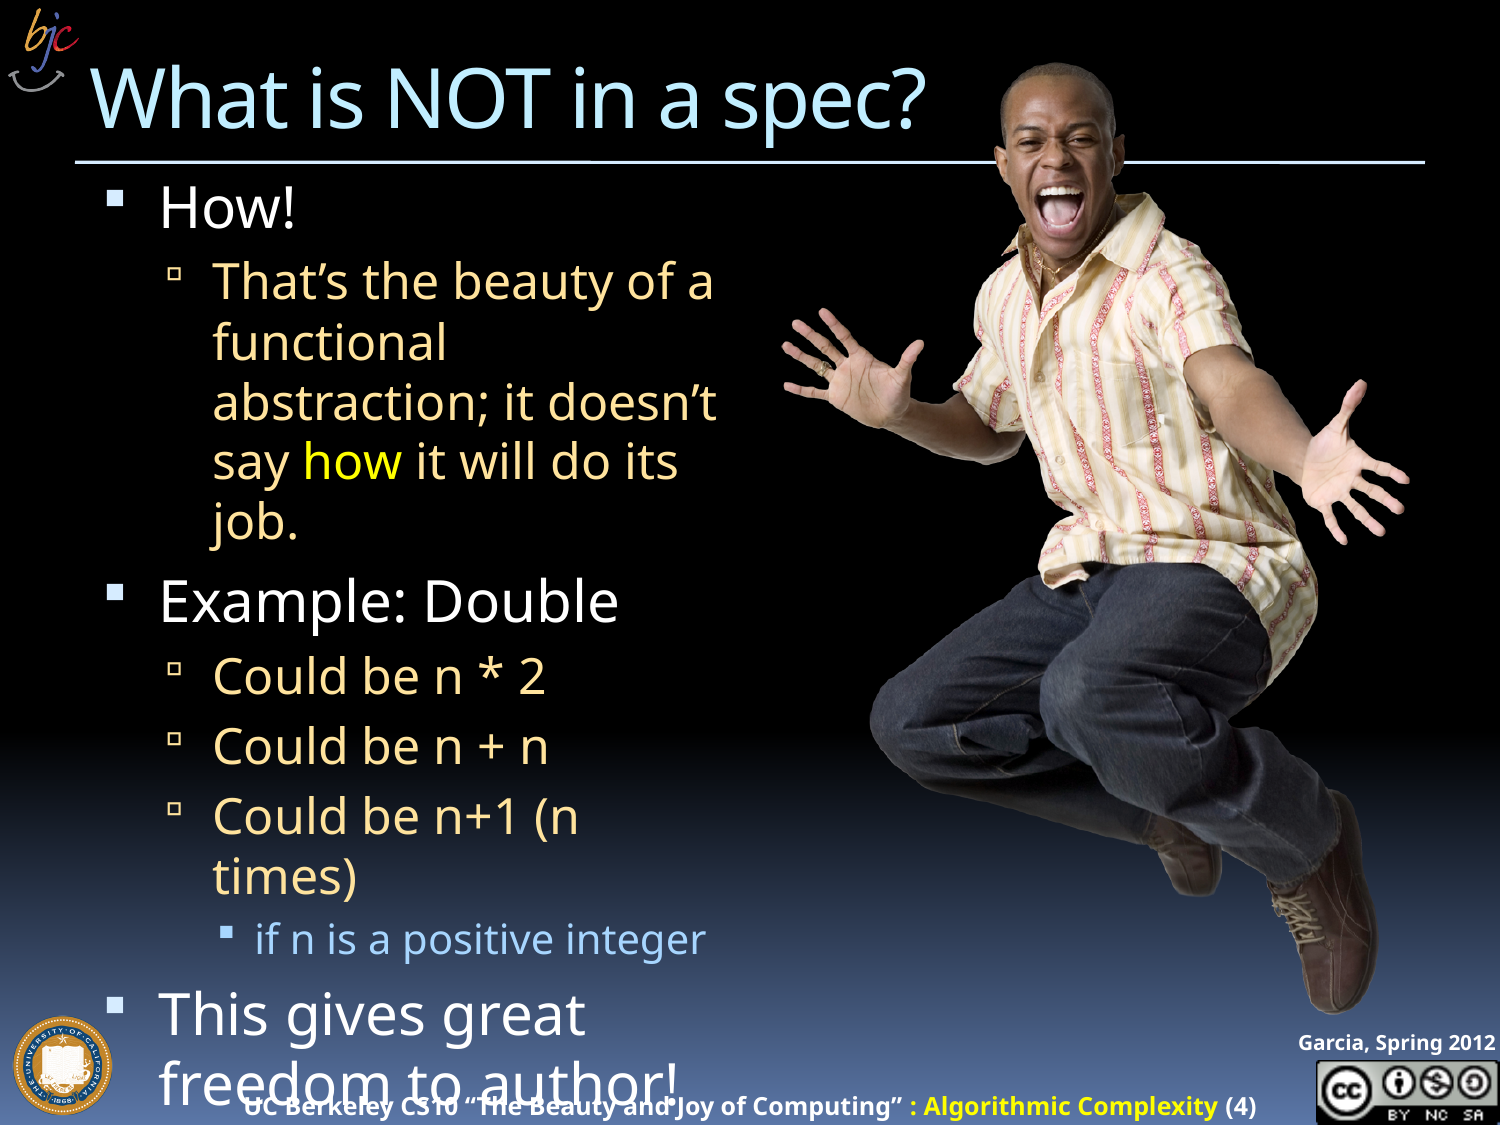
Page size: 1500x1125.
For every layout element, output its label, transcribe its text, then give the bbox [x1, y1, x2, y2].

picture [1316, 1060, 1500, 1125]
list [763, 37, 1427, 1038]
picture [8, 8, 79, 92]
list How! That’s the beauty of a functional abstraction; it doesn’t say how it will do its job. Example: Double Could be n * 2 Could be n + n Could be n+1 (n times) if n is a positive integer This gives great freedom to author! You choose Algorithm(s)! [75, 163, 751, 1034]
title What is NOT in a spec? [75, 37, 755, 163]
picture [12, 1015, 113, 1116]
